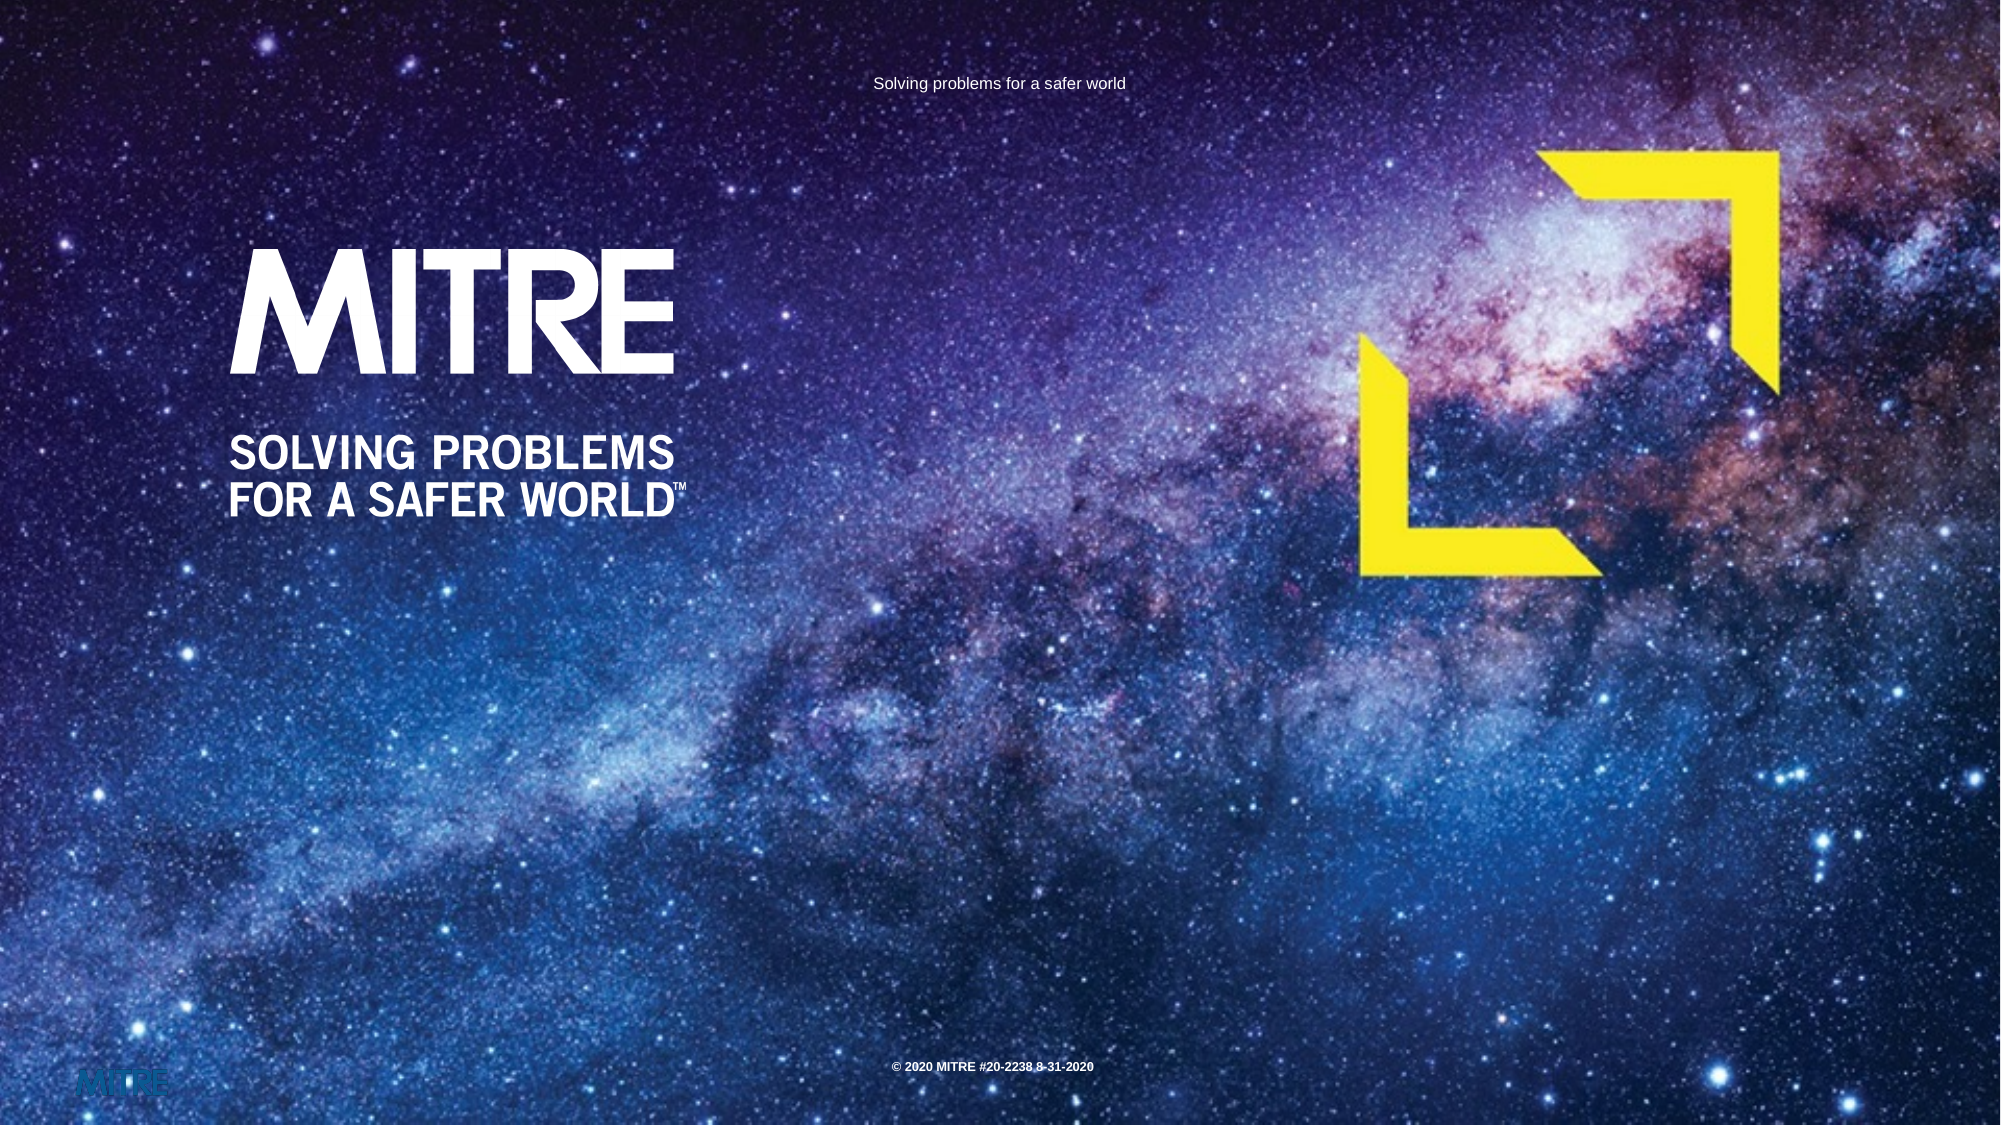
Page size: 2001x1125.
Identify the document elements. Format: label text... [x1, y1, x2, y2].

title Solving problems for a safer world [75, 65, 1925, 268]
picture [0, 0, 2001, 1125]
list © 2020 MITRE #20-2238 8-31-2020 [75, 1025, 1925, 1087]
